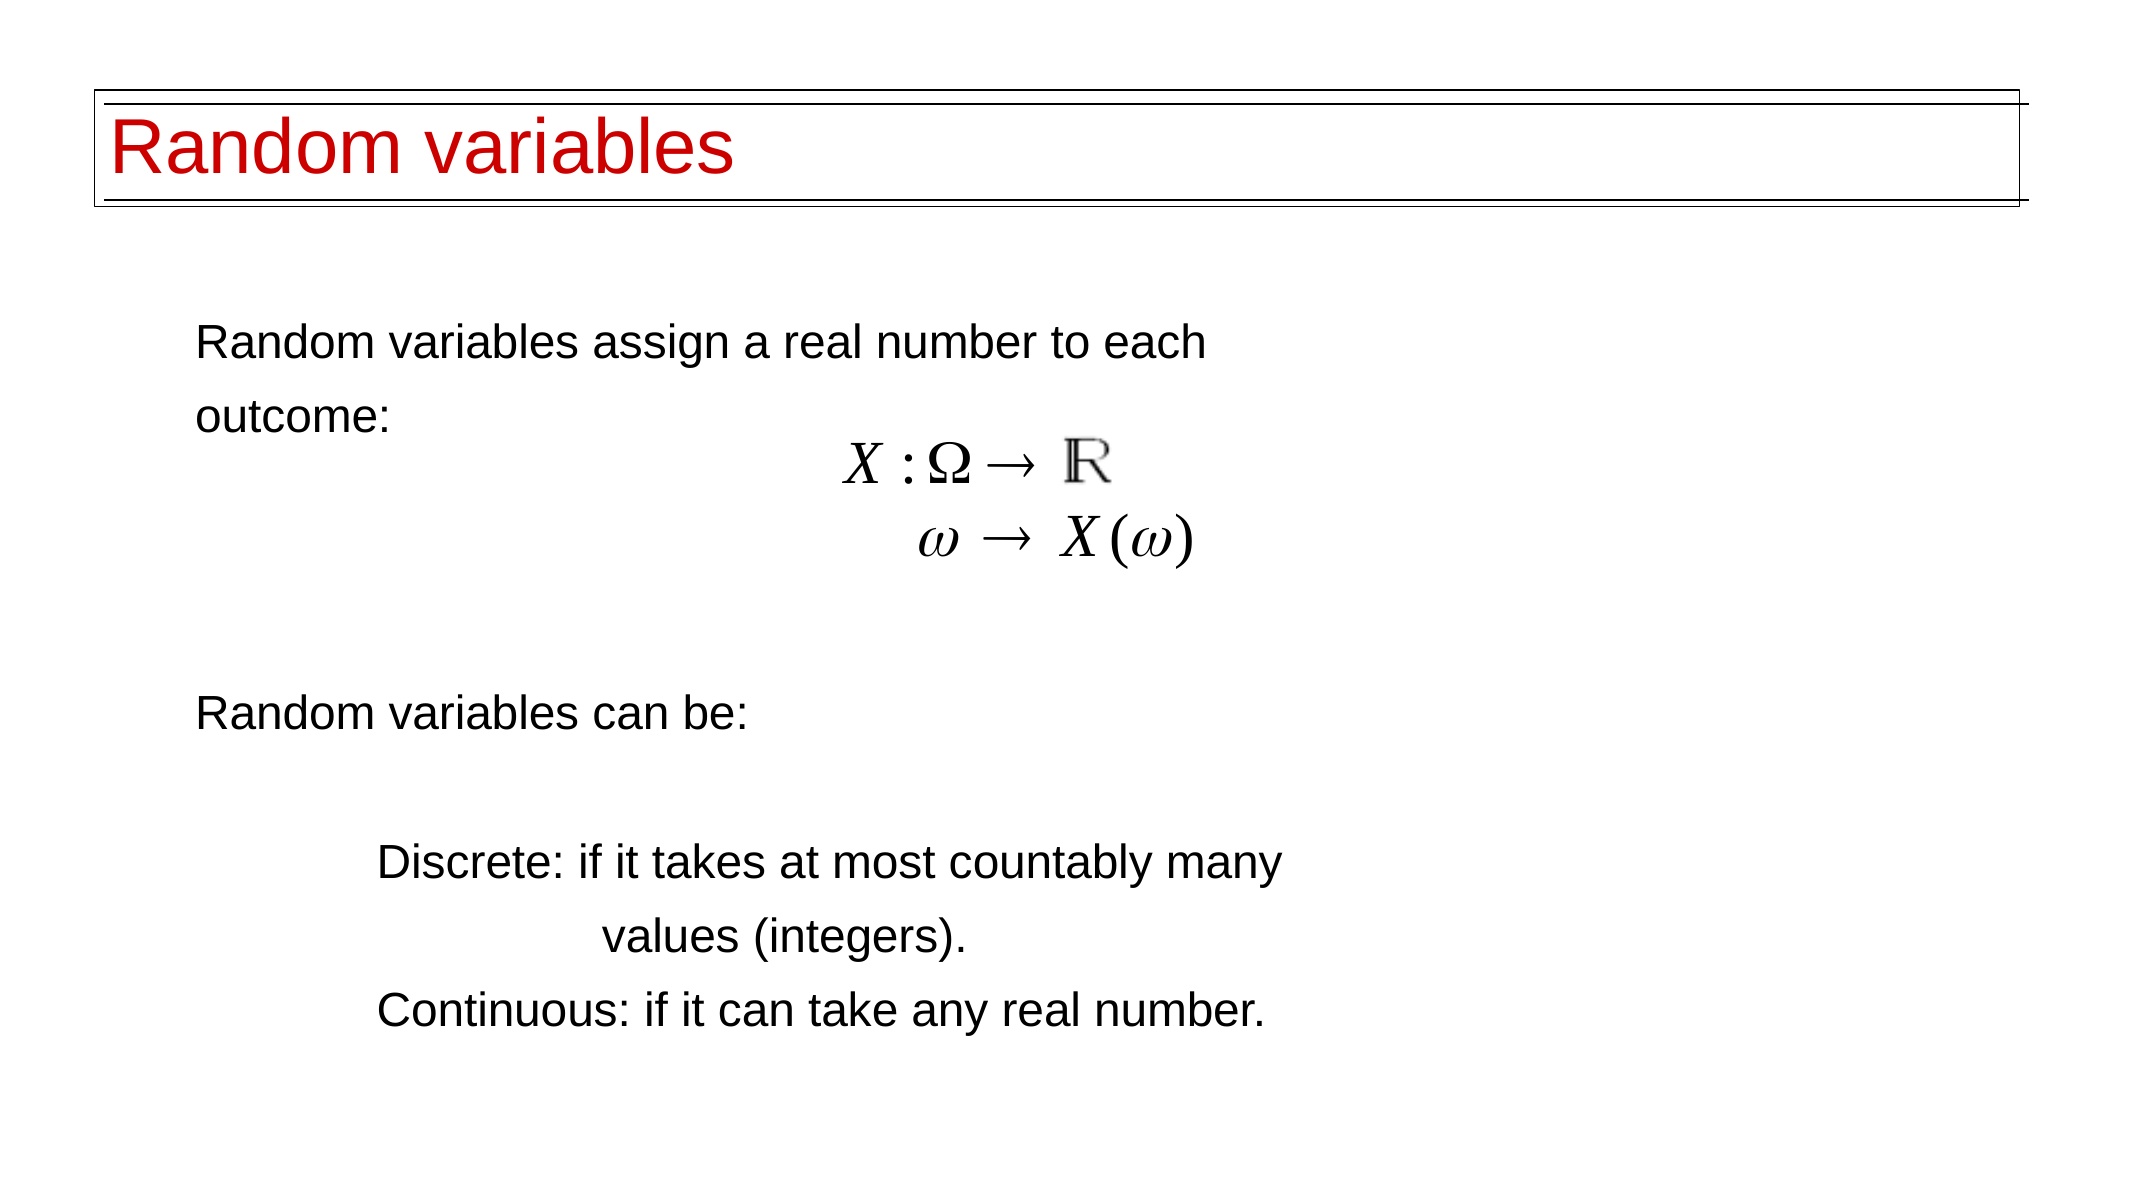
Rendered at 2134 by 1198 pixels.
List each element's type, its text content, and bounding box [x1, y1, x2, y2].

list Random variables assign a real number to each outcome: Random variables can be: Discrete: if it takes at most countably many values (integers). Continuous: if it can take any real number. [180, 295, 2021, 1056]
title Random variables [94, 89, 2020, 207]
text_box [829, 429, 1204, 584]
